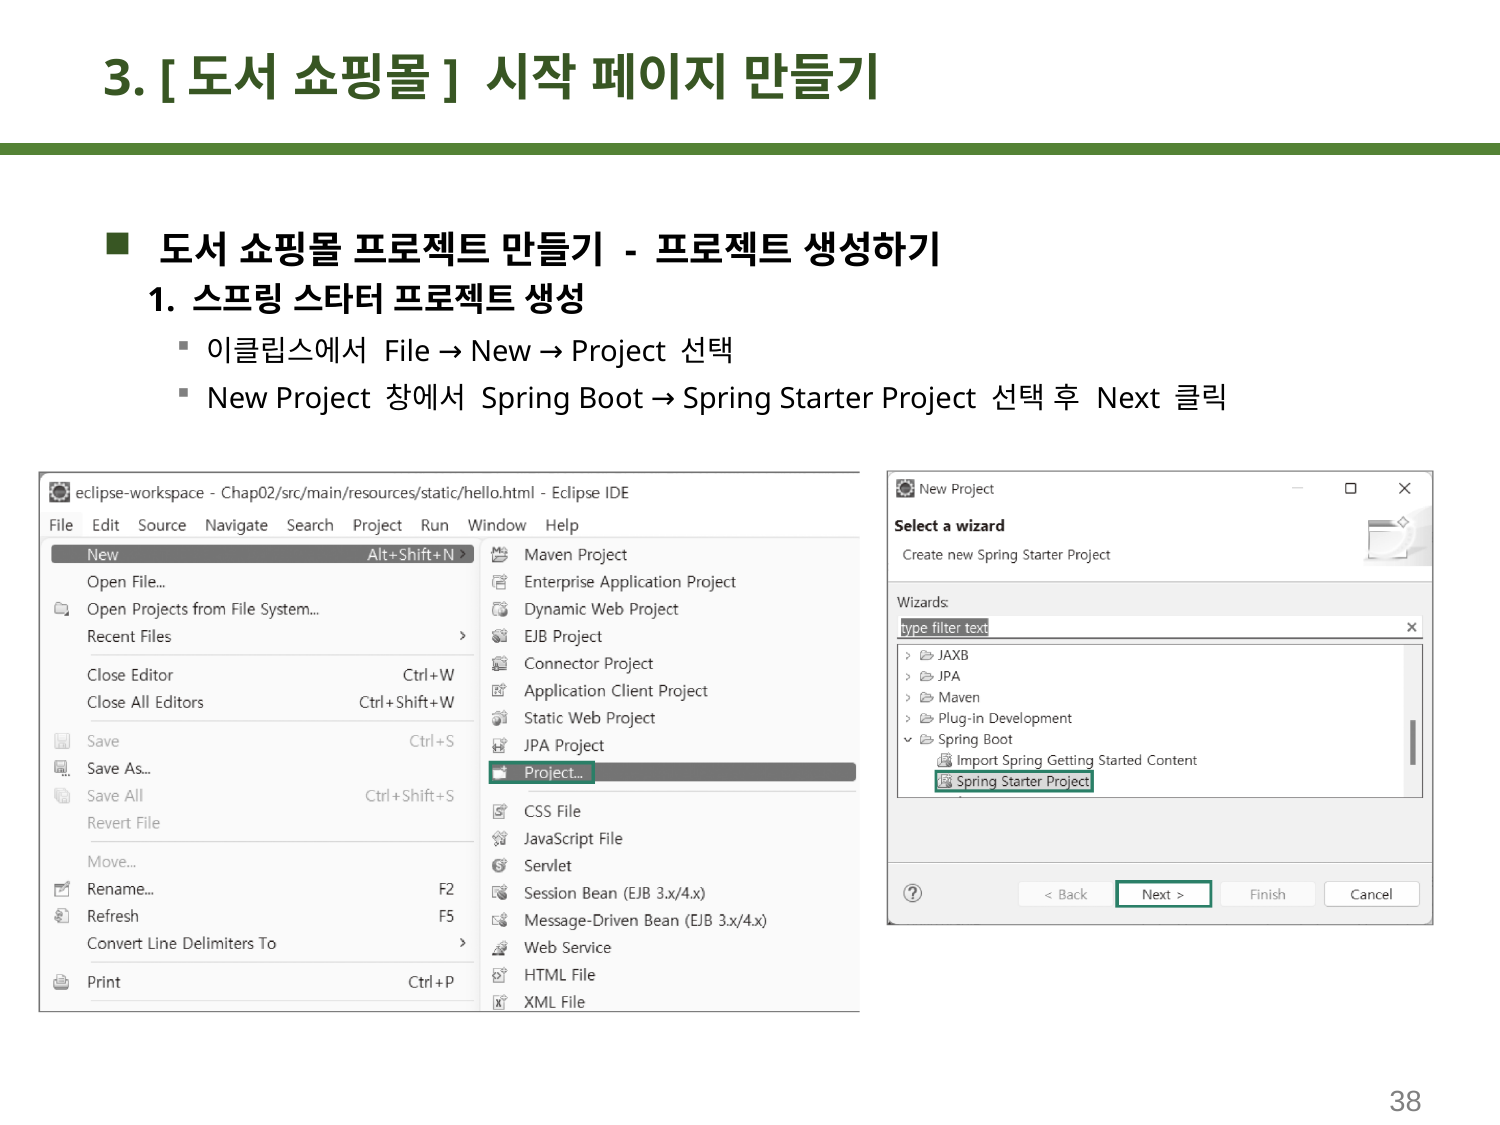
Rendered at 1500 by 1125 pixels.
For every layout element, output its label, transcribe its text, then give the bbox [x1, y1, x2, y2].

picture [34, 467, 860, 1018]
title 3. [도서 쇼핑몰] 시작 페이지 만들기 [88, 30, 1211, 121]
picture [884, 467, 1436, 929]
list 도서 쇼핑몰 프로젝트 만들기 - 프로젝트 생성하기 1. 스프링 스타터 프로젝트 생성 이클립스에서 File → New → Project 선택 New Project 창에서 Spring Boot → Spring Starter Project 선택 후 Next 클릭 [88, 196, 1436, 1083]
